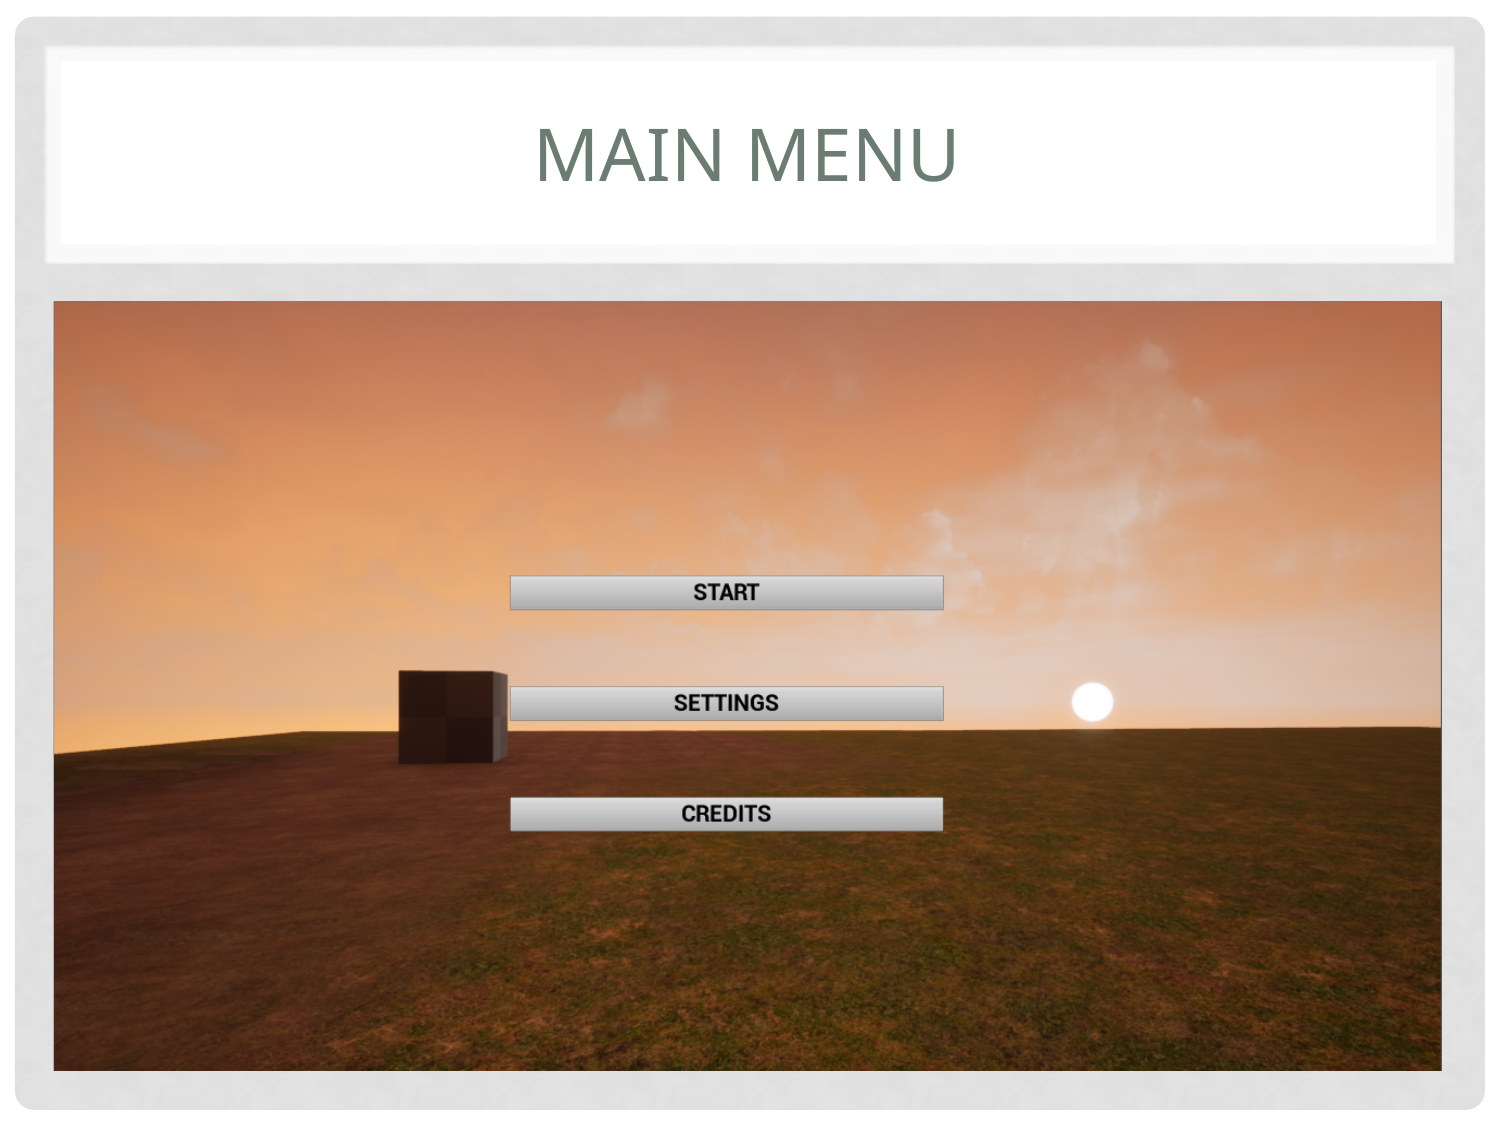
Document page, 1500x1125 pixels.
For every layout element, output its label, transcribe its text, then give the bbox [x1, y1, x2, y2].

picture [53, 300, 1443, 1071]
title Main Menu [69, 66, 1425, 238]
